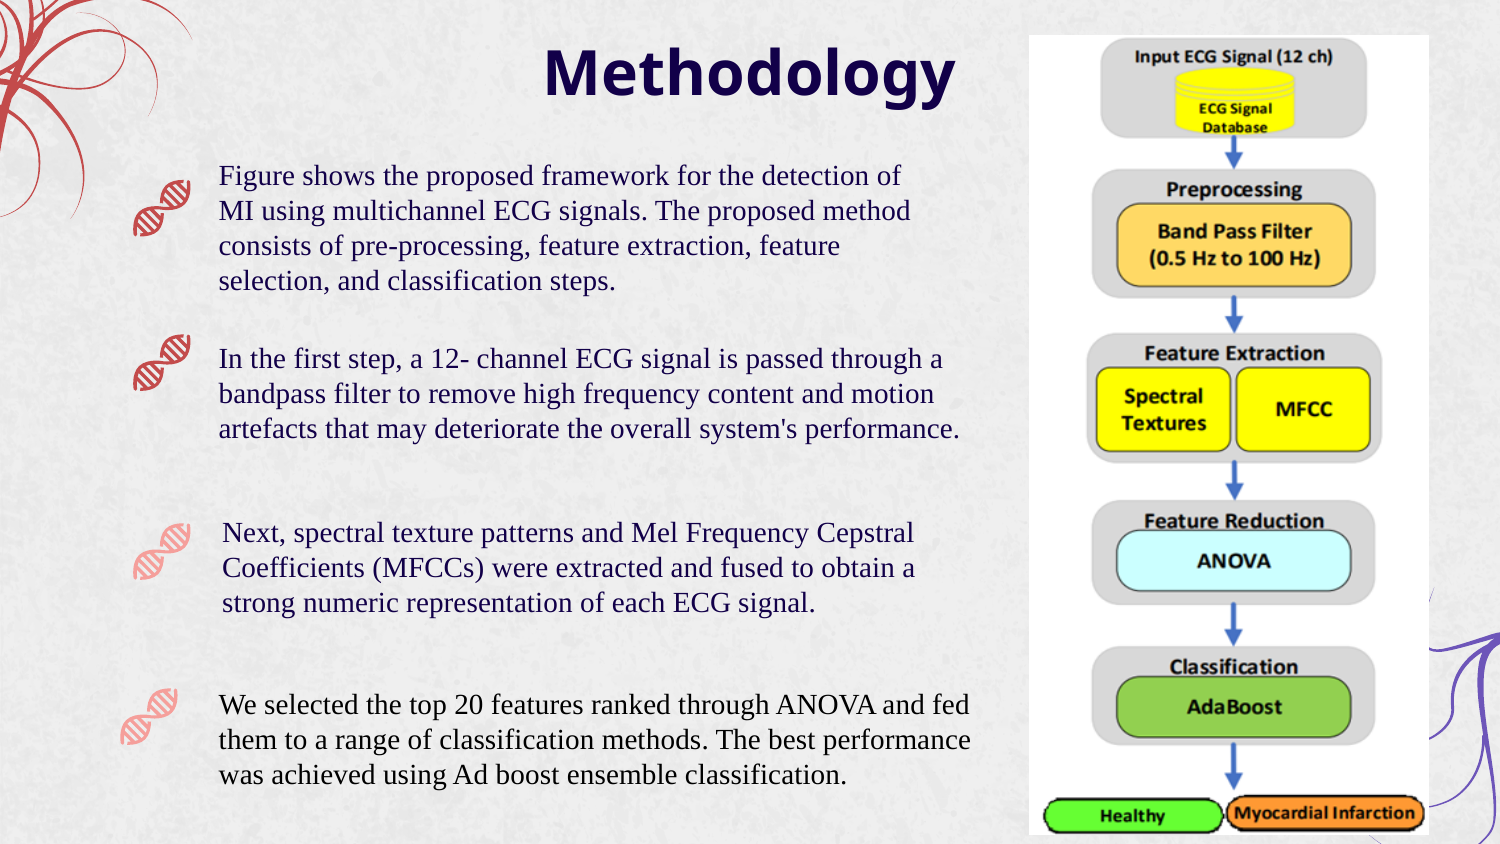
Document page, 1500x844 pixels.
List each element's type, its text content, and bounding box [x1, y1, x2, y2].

text_box Next, spectral texture patterns and Mel Frequency Cepstral Coefficients (MFCCs) were extracted and fused to obtain a strong numeric representation of each ECG signal. [207, 498, 992, 633]
picture [1029, 35, 1430, 835]
text_box We selected the top 20 features ranked through ANOVA and fed them to a range of classification methods. The best performance was achieved using Ad boost ensemble classification. [203, 670, 992, 806]
text_box [133, 179, 191, 237]
text_box In the first step, a 12- channel ECG signal is passed through a bandpass filter to remove high frequency content and motion artefacts that may deteriorate the overall system's performance. [203, 324, 980, 459]
text_box [133, 334, 191, 391]
text_box [133, 523, 191, 580]
title Methodology [118, 18, 1382, 113]
text_box Figure shows the proposed framework for the detection of MI using multichannel ECG signals. The proposed method consists of pre-processing, feature extraction, feature selection, and classification steps. [203, 141, 956, 276]
text_box [120, 688, 178, 745]
